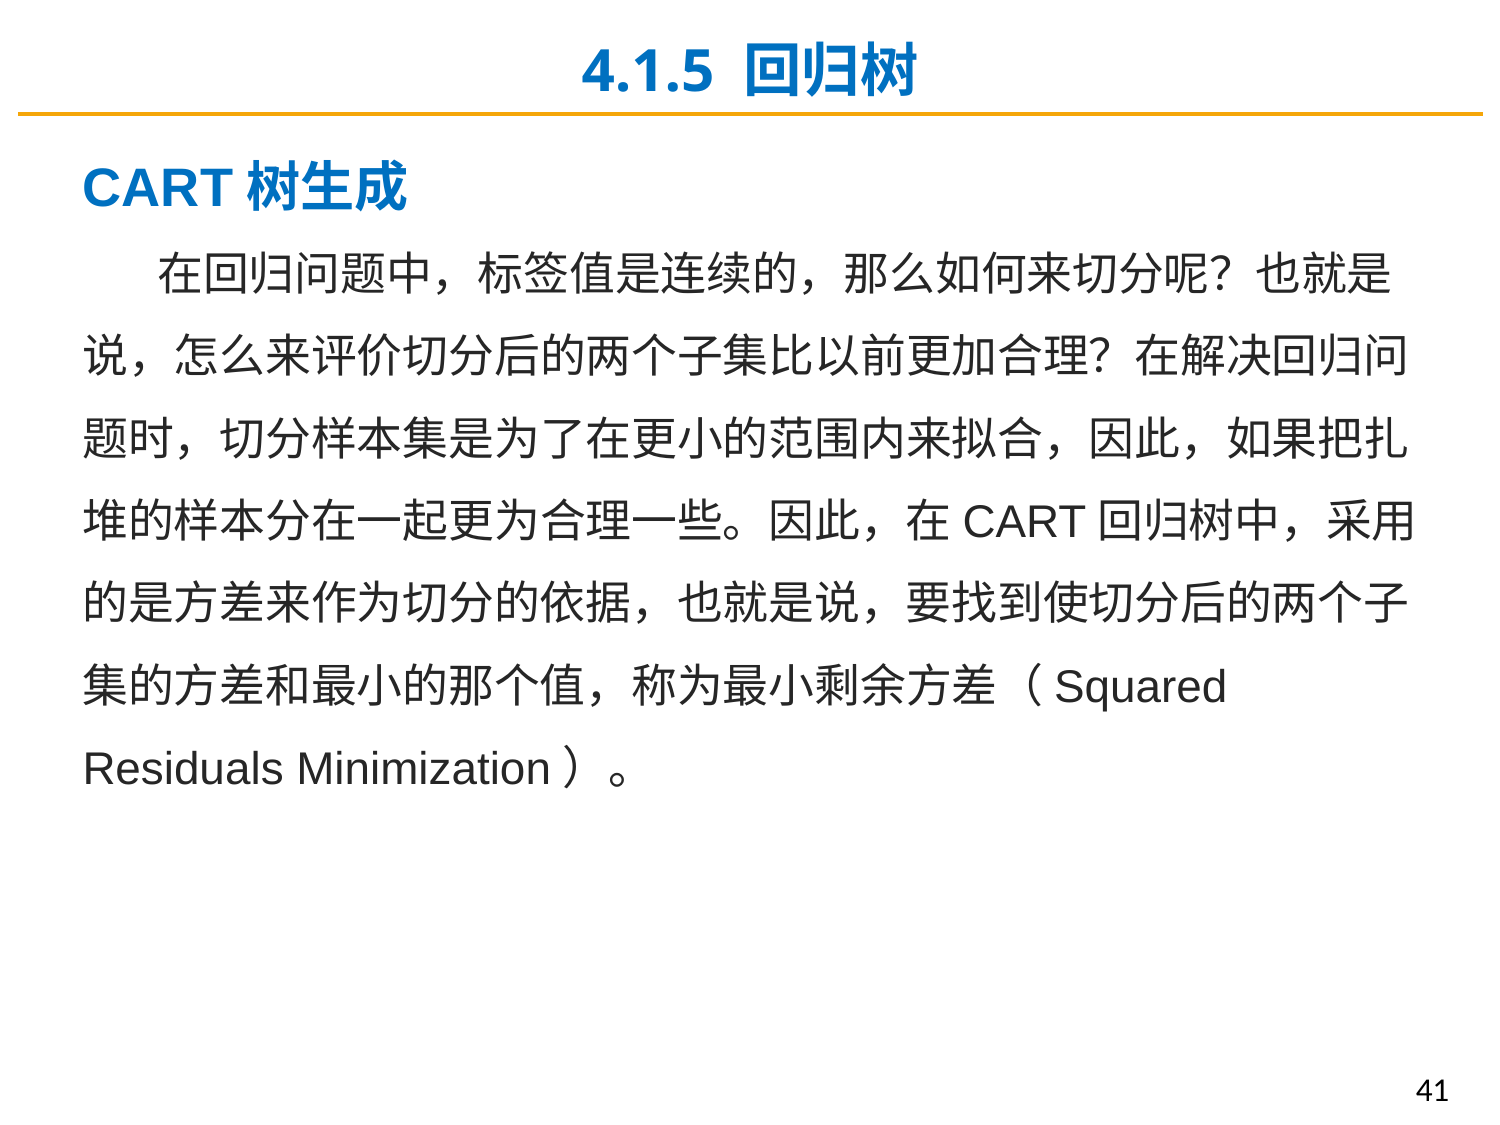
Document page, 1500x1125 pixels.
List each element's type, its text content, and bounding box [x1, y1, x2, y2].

text_box 4.1.5 回归树 [0, 25, 1500, 111]
text_box 41 [1114, 1060, 1465, 1106]
text_box CART树生成 在回归问题中，标签值是连续的，那么如何来切分呢？也就是说，怎么来评价切分后的两个子集比以前更加合理？在解决回归问题时，切分样本集是为了在更小的范围内来拟合，因此，如果把扎堆的样本分在一起更为合理一些。因此，在CART回归树中，采用的是方差来作为切分的依据，也就是说，要找到使切分后的两个子集的方差和最小的那个值，称为最小剩余方差（Squared Residuals Minimization）。 [67, 111, 1434, 1059]
